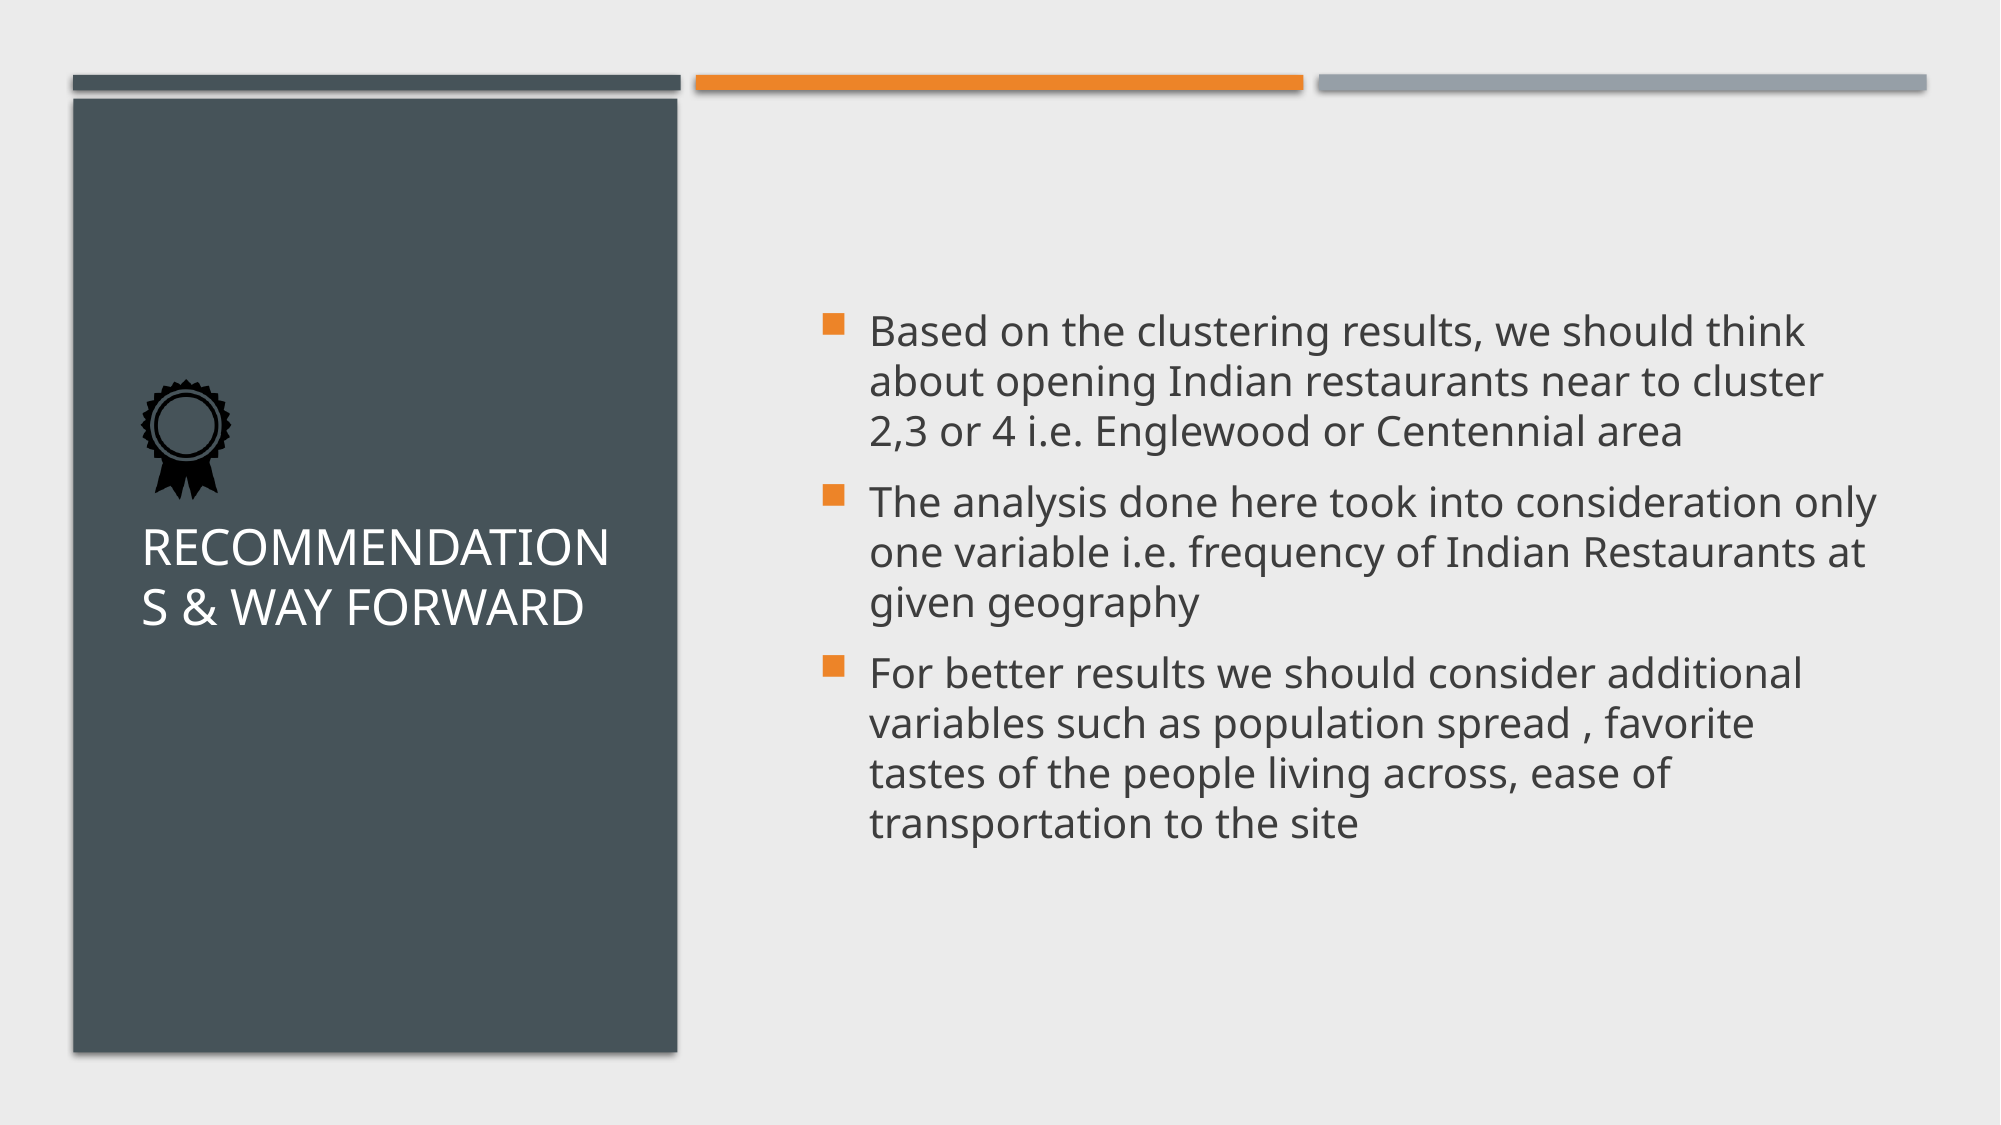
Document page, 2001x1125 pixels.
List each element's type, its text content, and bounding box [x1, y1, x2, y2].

picture [125, 378, 247, 500]
title Recommendations & way forward [125, 434, 640, 717]
list Based on the clustering results, we should think about opening Indian restaurants near to cluster 2,3 or 4 i.e. Englewood or Centennial area The analysis done here took into consideration only one variable i.e. frequency of Indian Restaurants at given geography For better results we should consider additional variables such as population spread , favorite tastes of the people living across, ease of transportation to the site [803, 193, 1895, 958]
